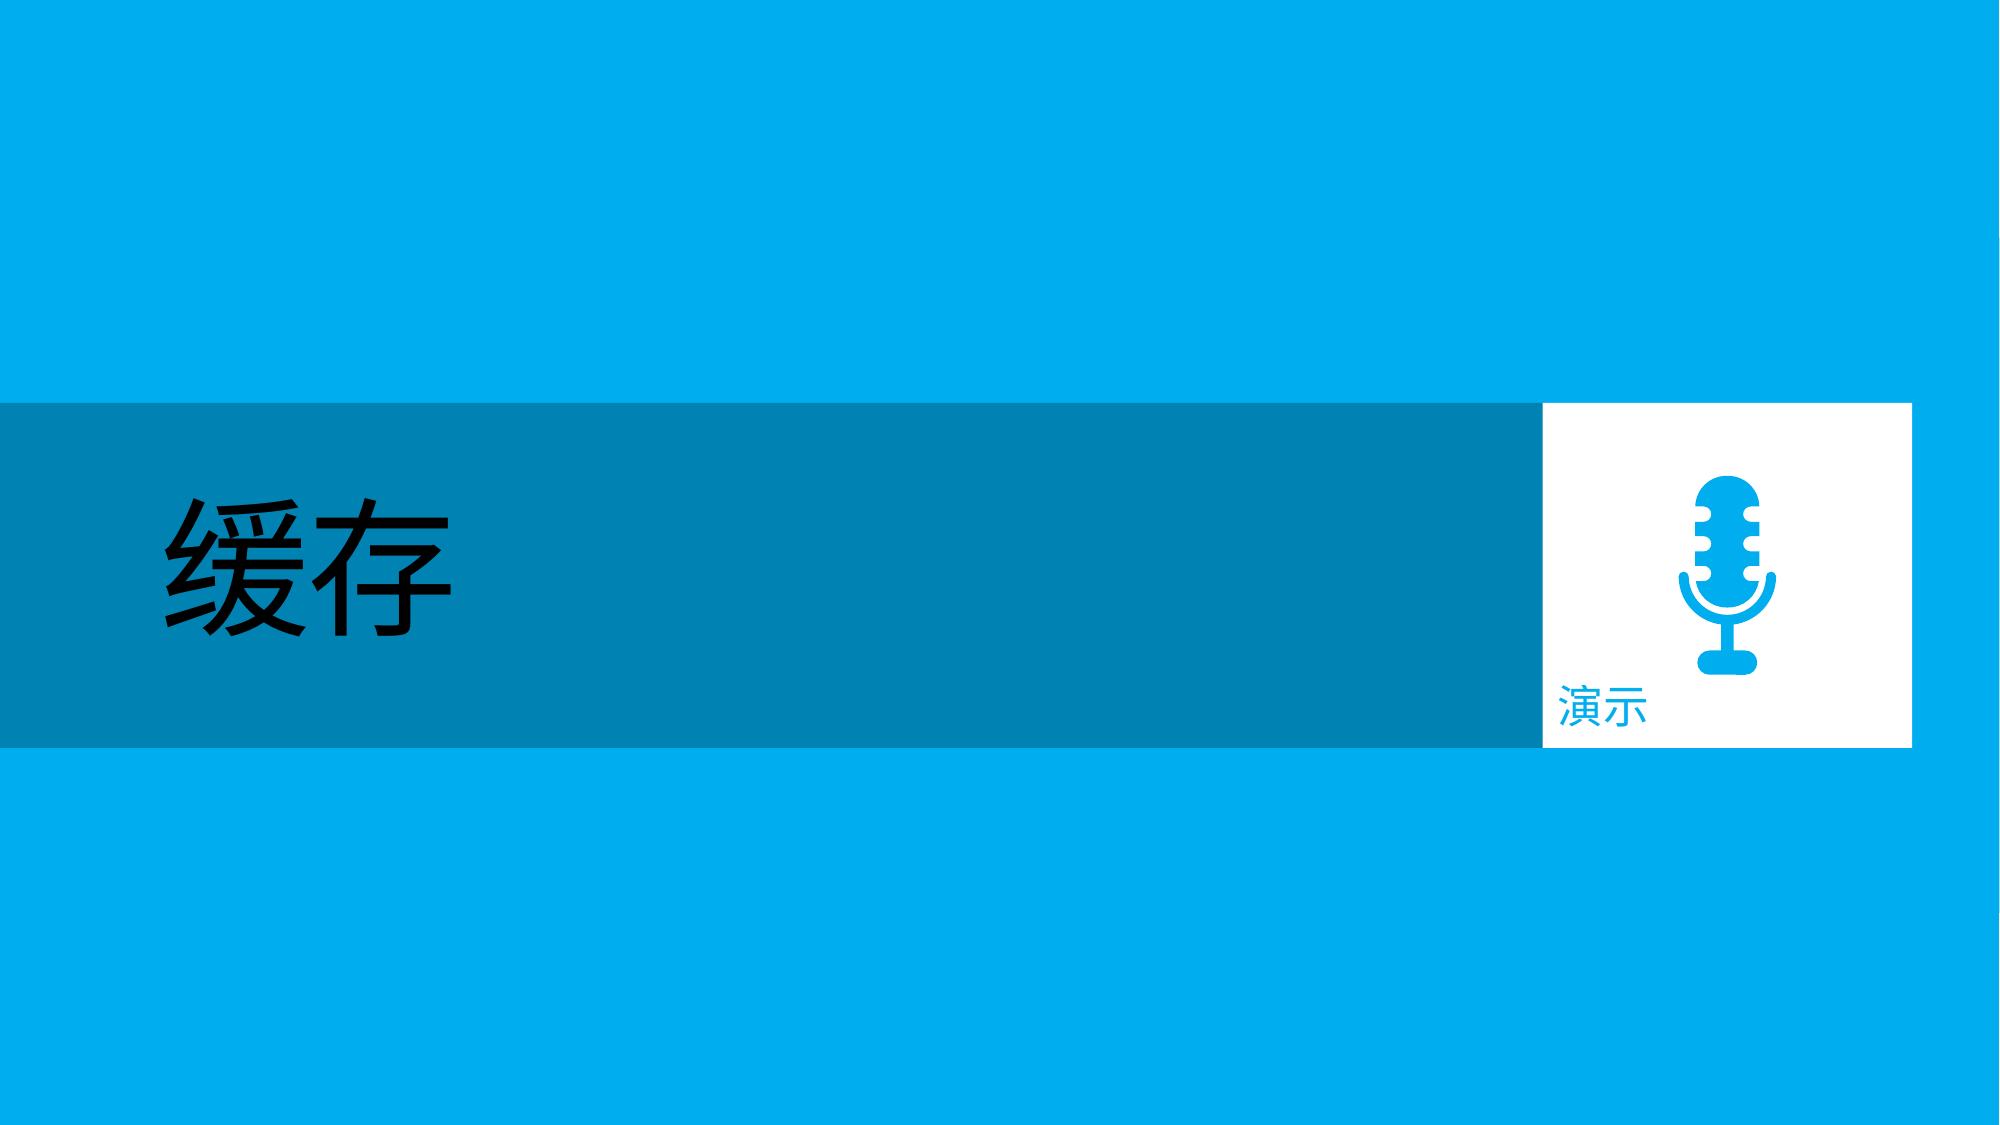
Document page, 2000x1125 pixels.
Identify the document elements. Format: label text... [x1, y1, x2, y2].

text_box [1542, 237, 2000, 914]
title 缓存 [160, 493, 1542, 658]
text_box [0, 402, 1542, 749]
